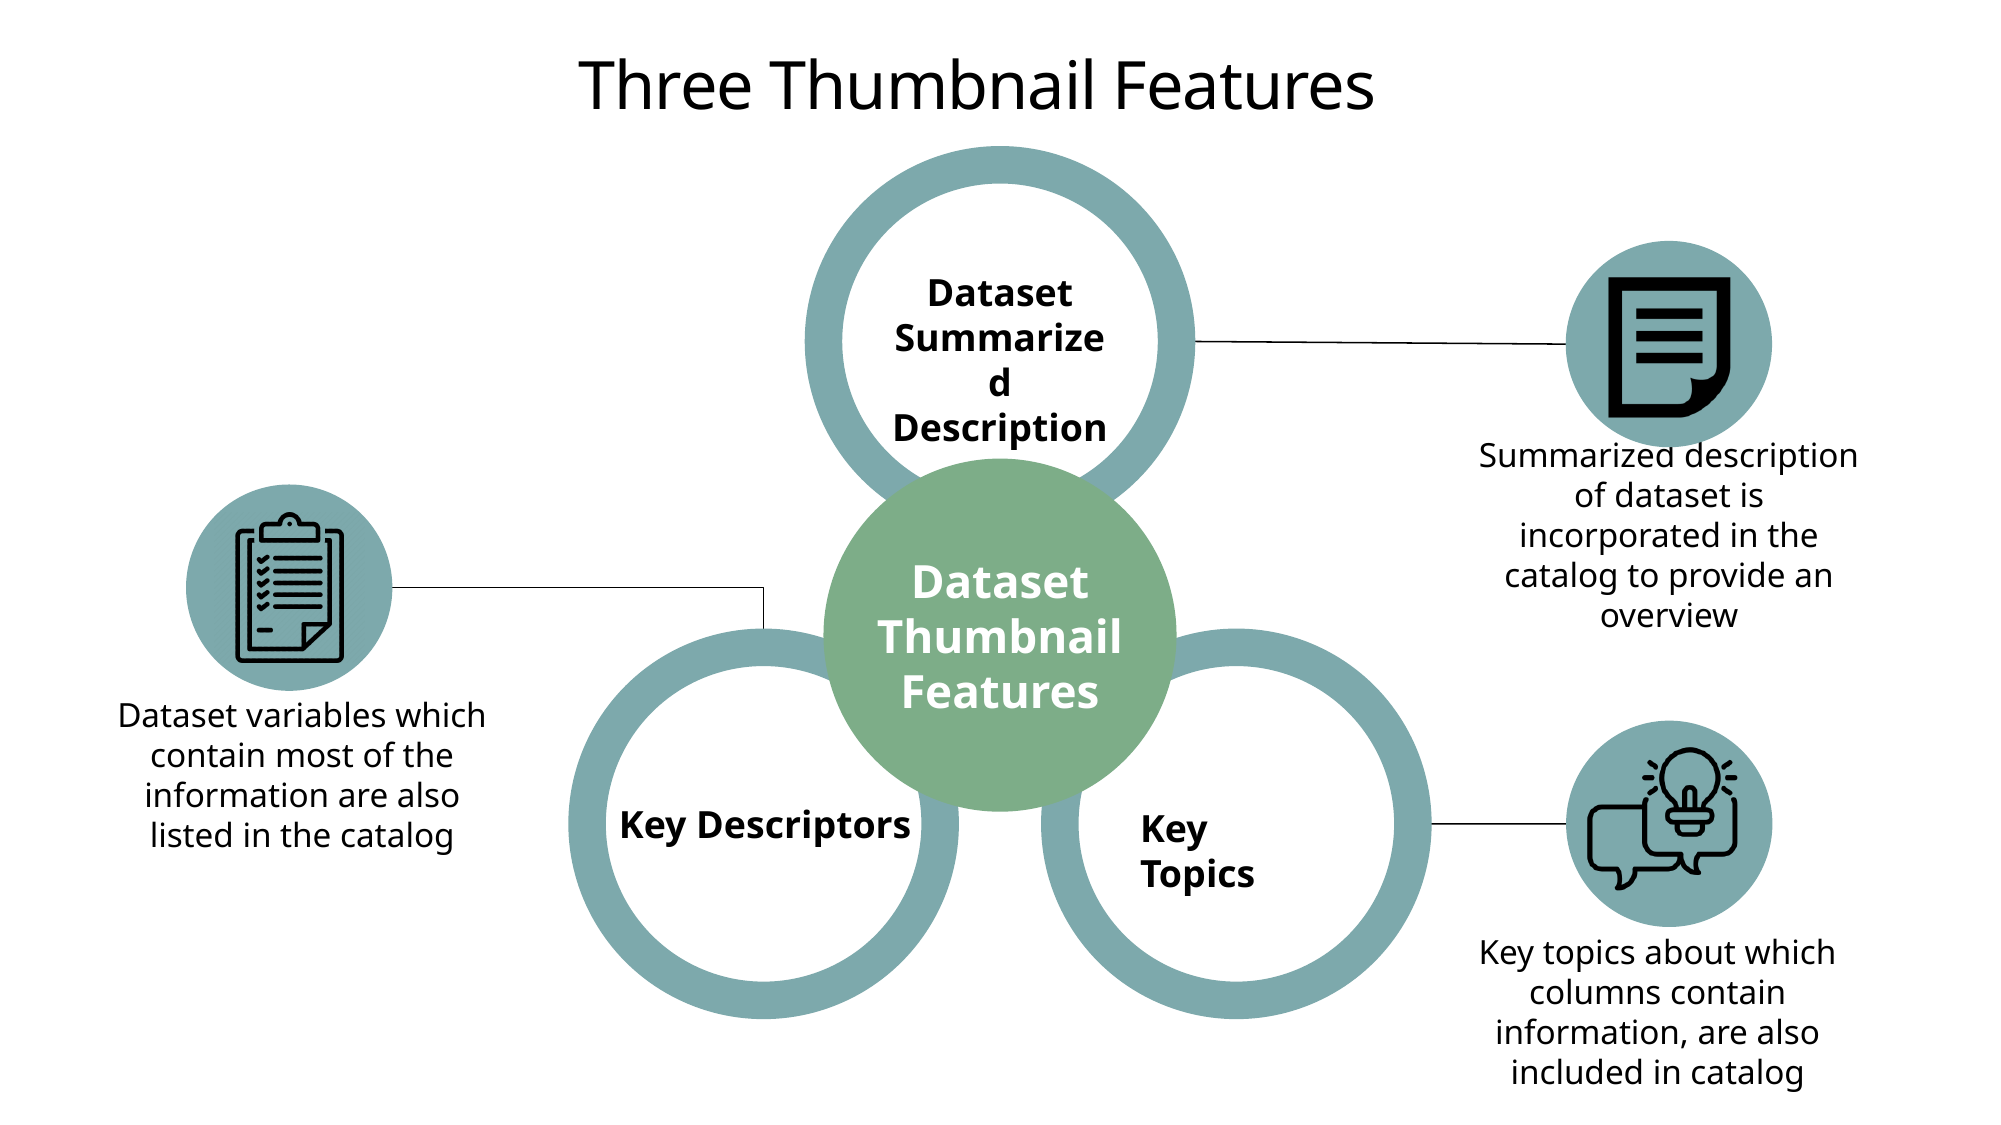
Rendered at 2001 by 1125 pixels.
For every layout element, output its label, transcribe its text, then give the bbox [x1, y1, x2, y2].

picture [214, 512, 365, 663]
text_box Dataset Thumbnail Features [941, 588, 1177, 812]
picture [1582, 739, 1742, 898]
picture [1582, 260, 1756, 434]
title Three Thumbnail Features [85, 29, 1886, 155]
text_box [823, 164, 1886, 588]
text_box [1059, 647, 1875, 1066]
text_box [85, 484, 941, 1001]
